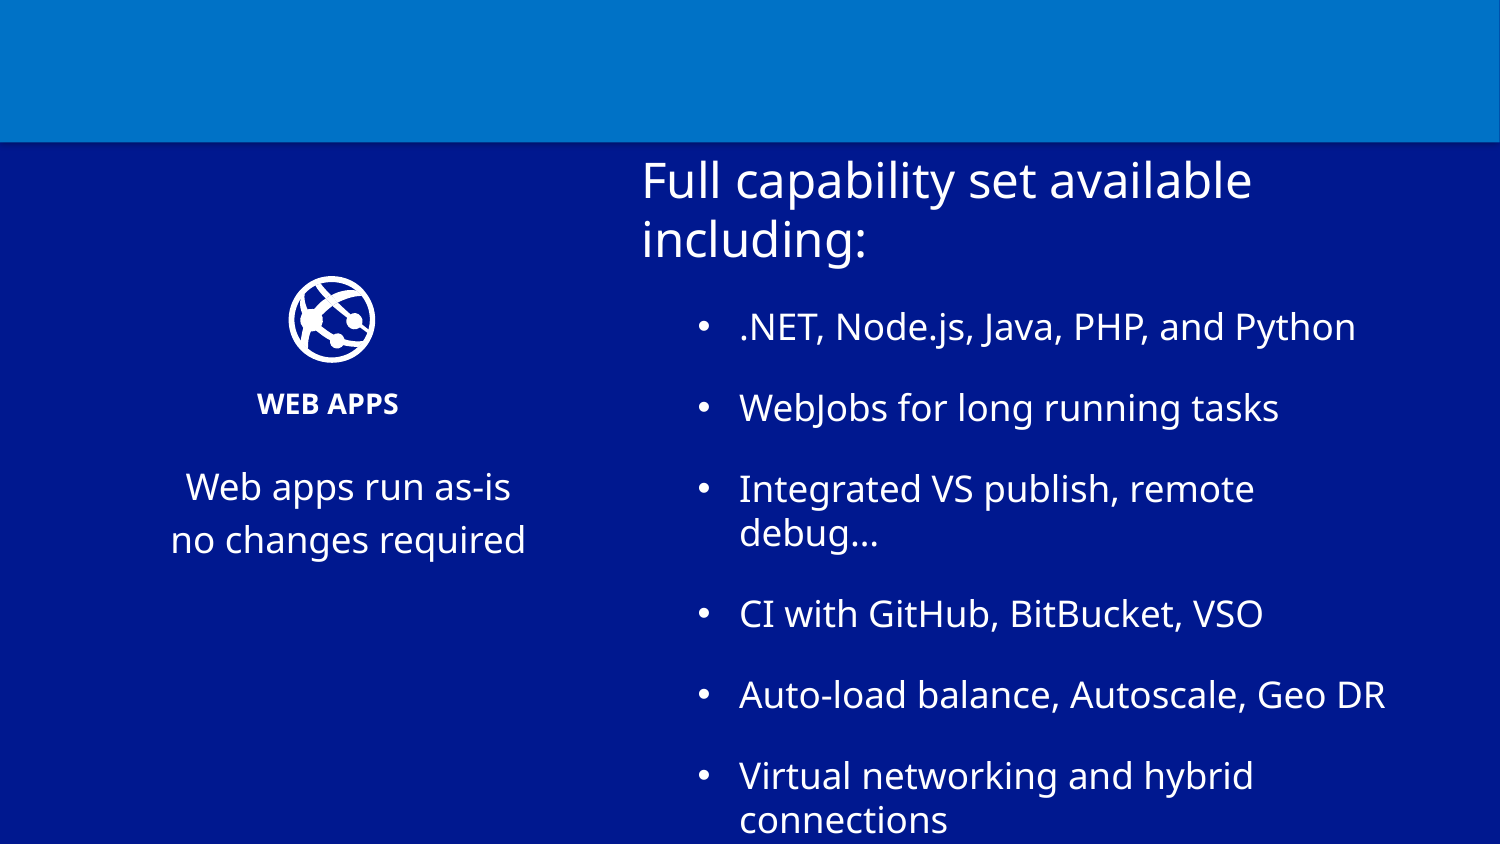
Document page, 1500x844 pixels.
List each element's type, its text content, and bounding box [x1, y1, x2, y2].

text_box Web apps run as-is no changes required [155, 455, 542, 568]
text_box Full capability set available including: .NET, Node.js, Java, PHP, and Python WebJobs for long running tasks Integrated VS publish, remote debug… CI with GitHub, BitBucket, VSO Auto-load balance, Autoscale, Geo DR Virtual networking and hybrid connections Site slots for staged deployments [619, 142, 1417, 727]
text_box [151, 276, 505, 435]
